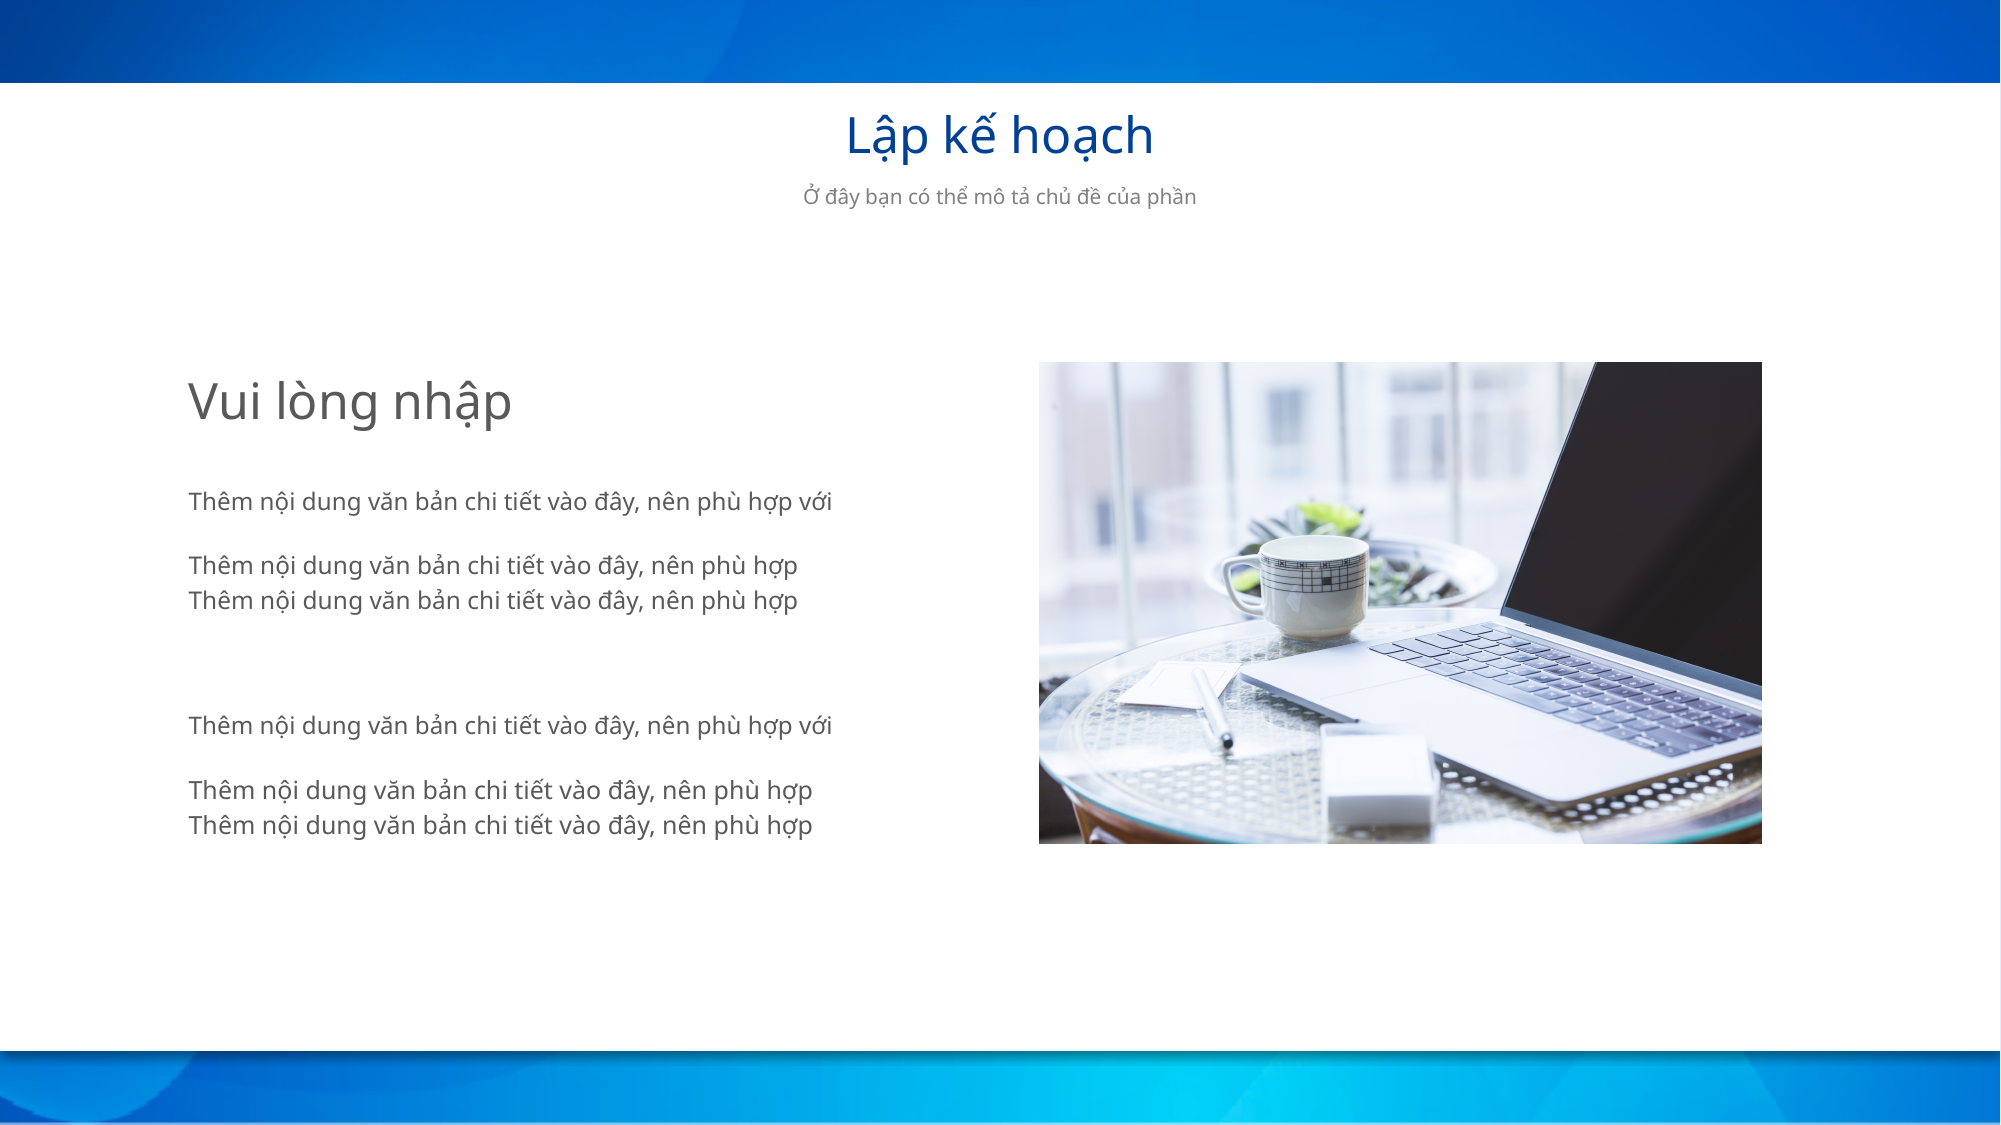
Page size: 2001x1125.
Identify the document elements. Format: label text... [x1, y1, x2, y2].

text_box [0, 82, 2000, 1052]
text_box Thêm nội dung văn bản chi tiết vào đây, nên phù hợp với [173, 473, 912, 523]
text_box Thêm nội dung văn bản chi tiết vào đây, nên phù hợp Thêm nội dung văn bản chi tiết vào đây, nên phù hợp [173, 760, 912, 890]
text_box Thêm nội dung văn bản chi tiết vào đây, nên phù hợp với [173, 696, 912, 747]
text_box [630, 95, 1370, 222]
text_box Vui lòng nhập [173, 362, 609, 437]
picture [1039, 362, 1762, 844]
text_box Thêm nội dung văn bản chi tiết vào đây, nên phù hợp Thêm nội dung văn bản chi tiết vào đây, nên phù hợp [173, 537, 912, 623]
picture [0, 0, 2001, 1125]
